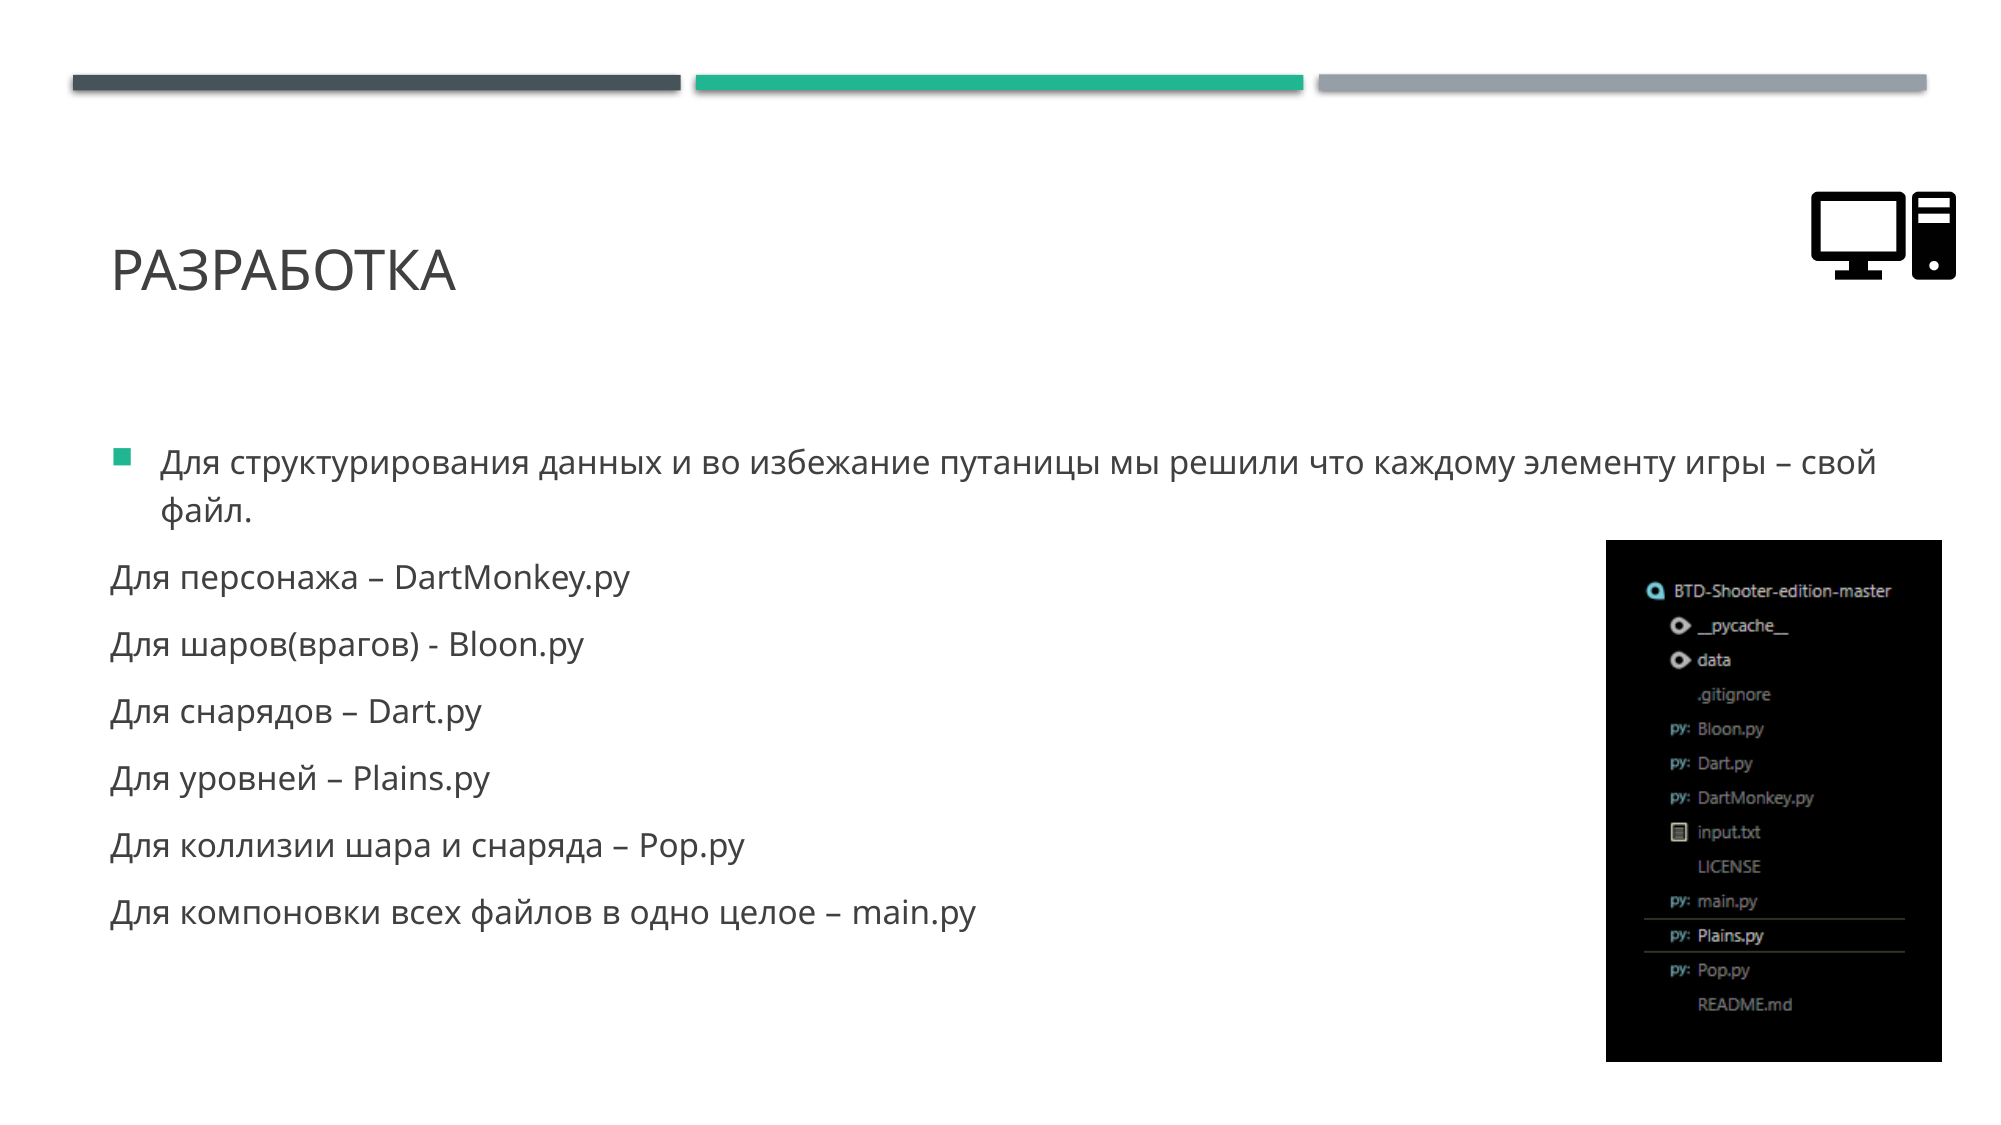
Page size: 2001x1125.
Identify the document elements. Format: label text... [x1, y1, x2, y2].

list Для структурирования данных и во избежание путаницы мы решили что каждому элементу игры – свой файл. Для персонажа – DartMonkey.py Для шаров(врагов) - Bloon.py Для снарядов – Dart.py Для уровней – Plains.py Для коллизии шара и снаряда – Pop.py Для компоновки всех файлов в одно целое – main.py [95, 383, 1905, 981]
picture [1807, 159, 1959, 311]
title Разработка [95, 115, 1905, 311]
picture [1643, 577, 1906, 1025]
